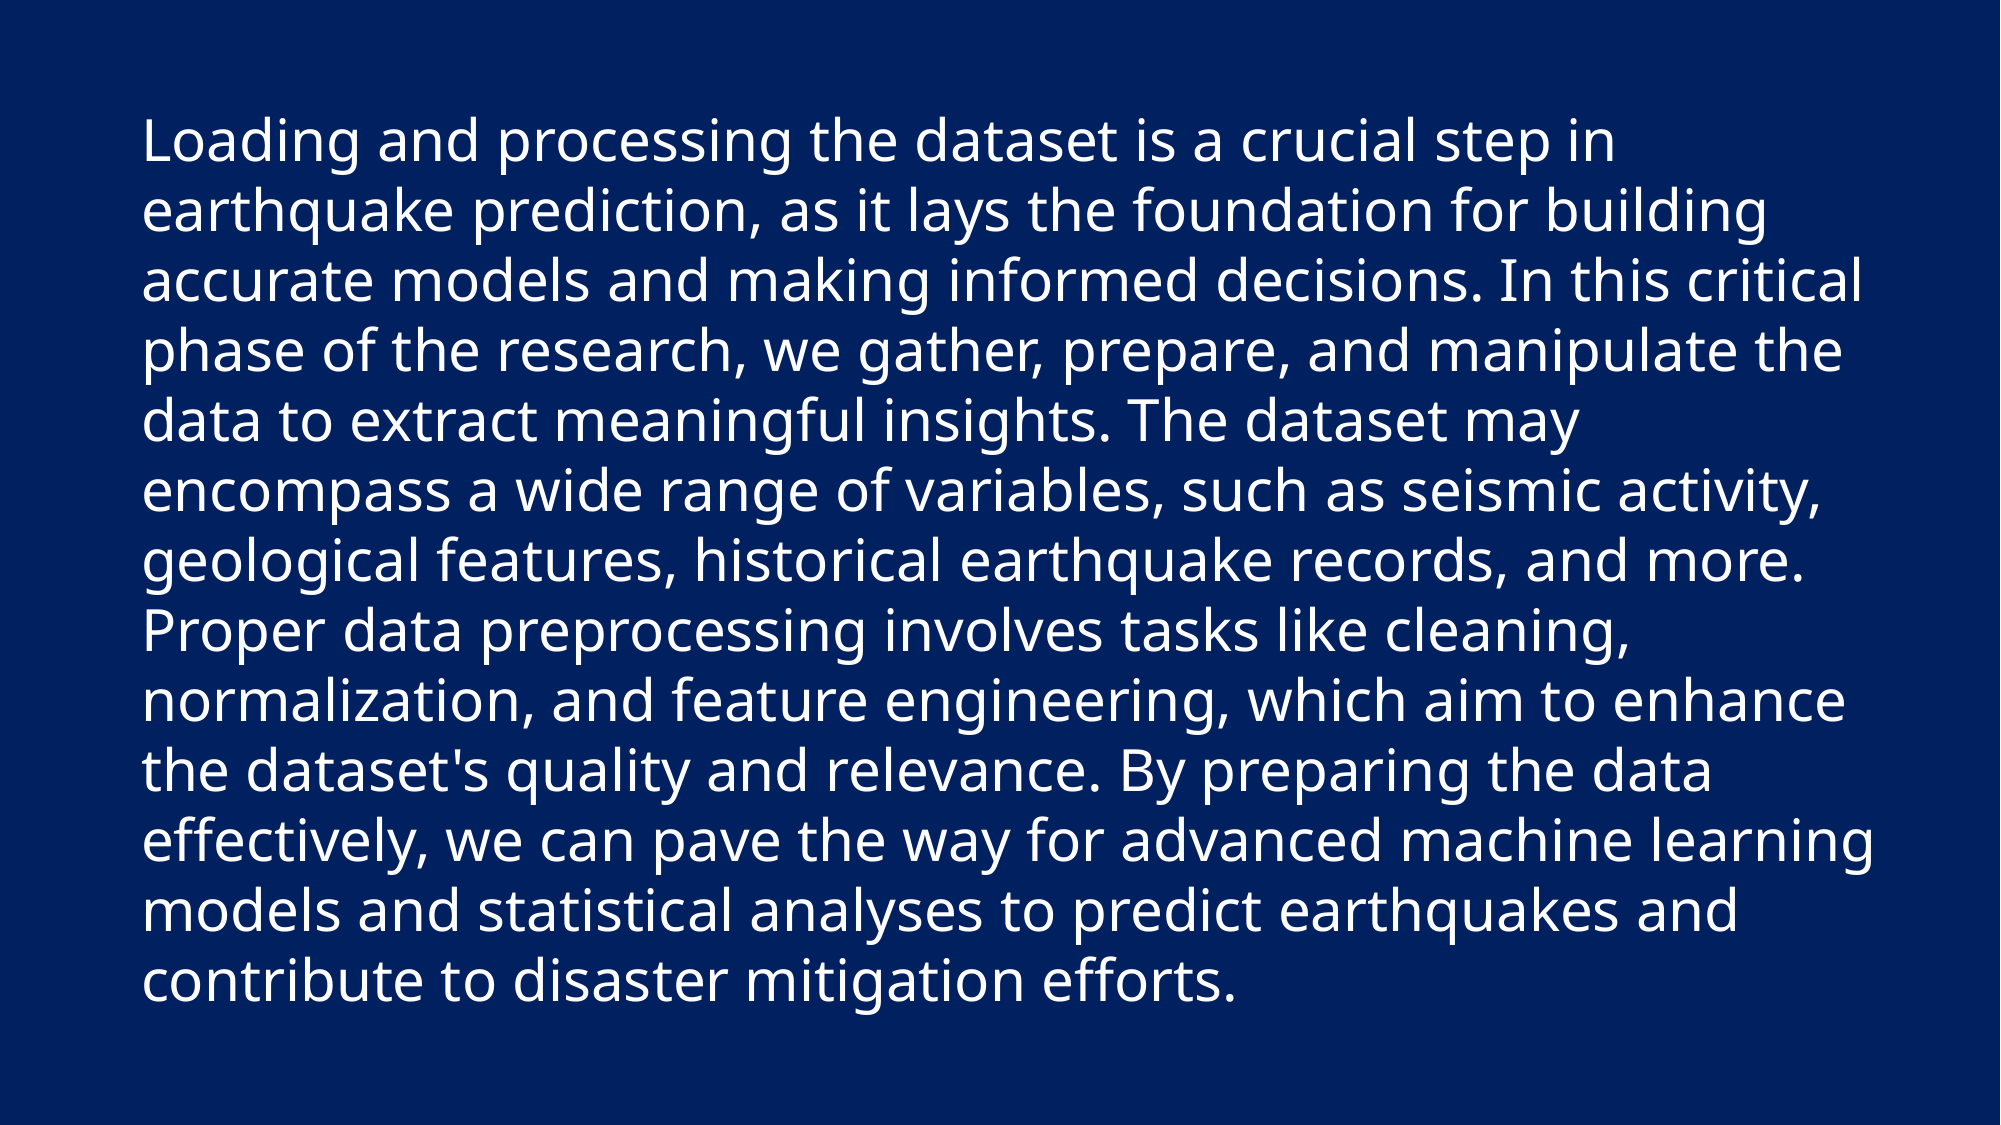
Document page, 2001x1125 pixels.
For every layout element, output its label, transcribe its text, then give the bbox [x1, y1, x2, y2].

text_box Loading and processing the dataset is a crucial step in earthquake prediction, as it lays the foundation for building accurate models and making informed decisions. In this critical phase of the research, we gather, prepare, and manipulate the data to extract meaningful insights. The dataset may encompass a wide range of variables, such as seismic activity, geological features, historical earthquake records, and more. Proper data preprocessing involves tasks like cleaning, normalization, and feature engineering, which aim to enhance the dataset's quality and relevance. By preparing the data effectively, we can pave the way for advanced machine learning models and statistical analyses to predict earthquakes and contribute to disaster mitigation efforts. [126, 95, 1921, 1032]
